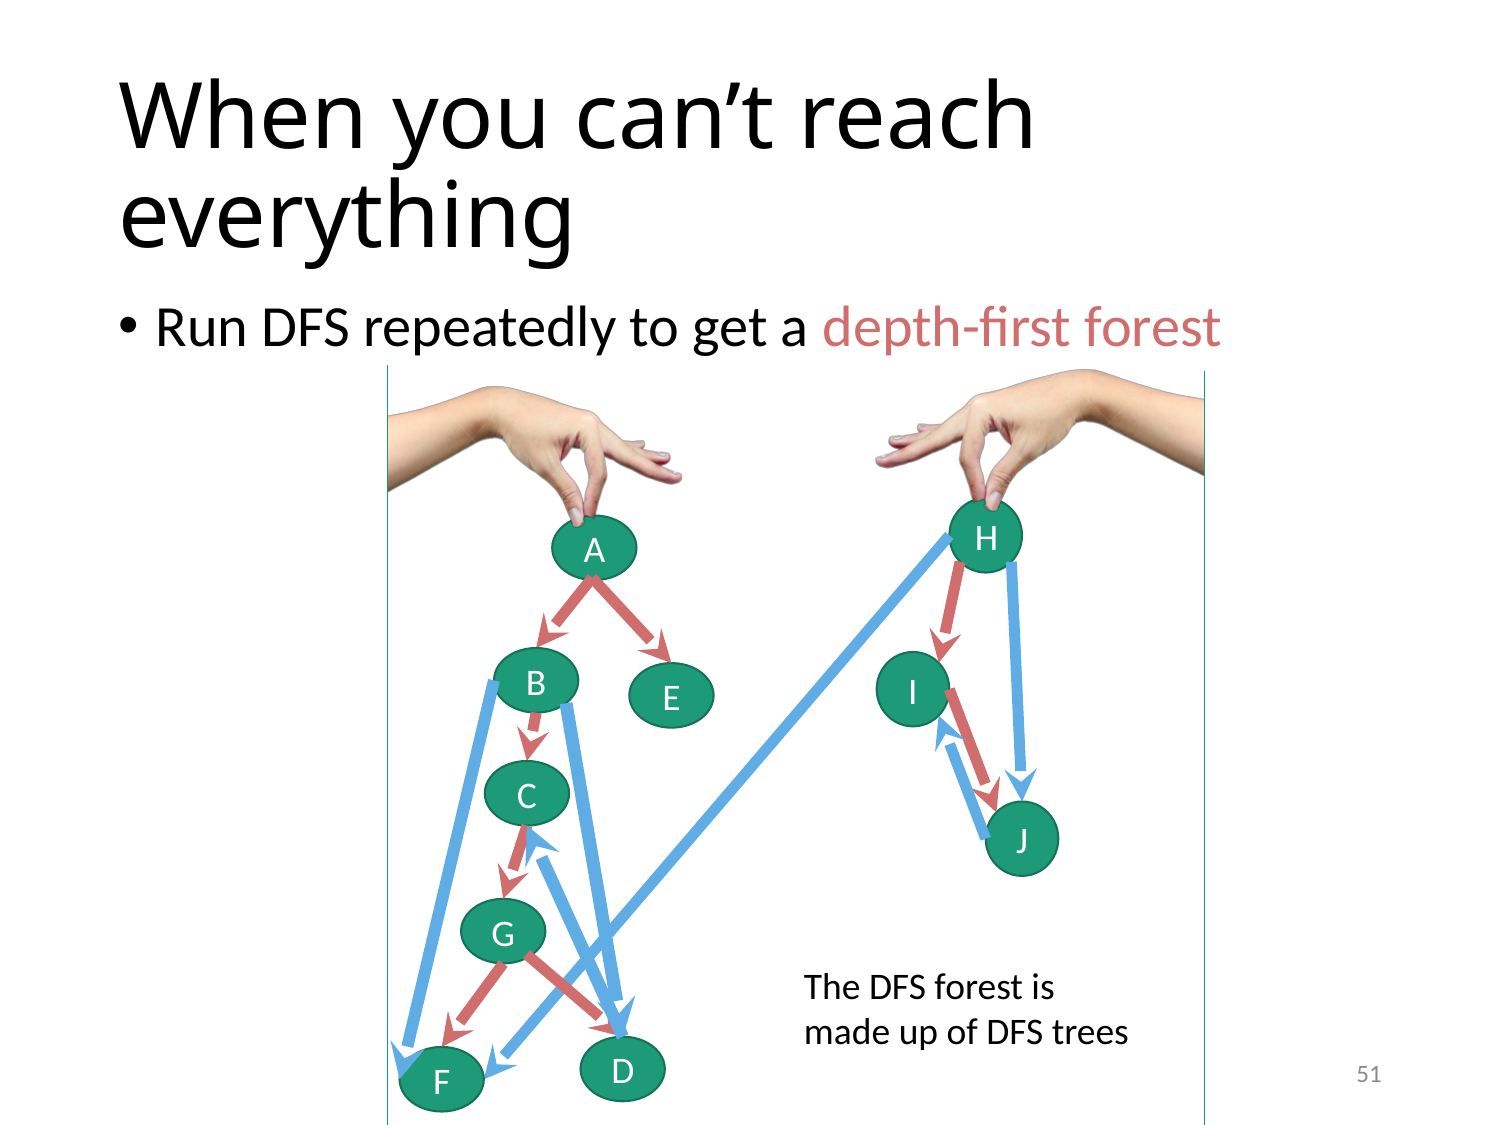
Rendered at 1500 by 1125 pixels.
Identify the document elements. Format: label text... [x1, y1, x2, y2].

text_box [387, 353, 1205, 1112]
list Run DFS repeatedly to get a depth-first forest [103, 288, 1397, 1003]
slide_number 51 [1205, 1042, 1397, 1103]
title When you can’t reach everything [103, 59, 1397, 278]
